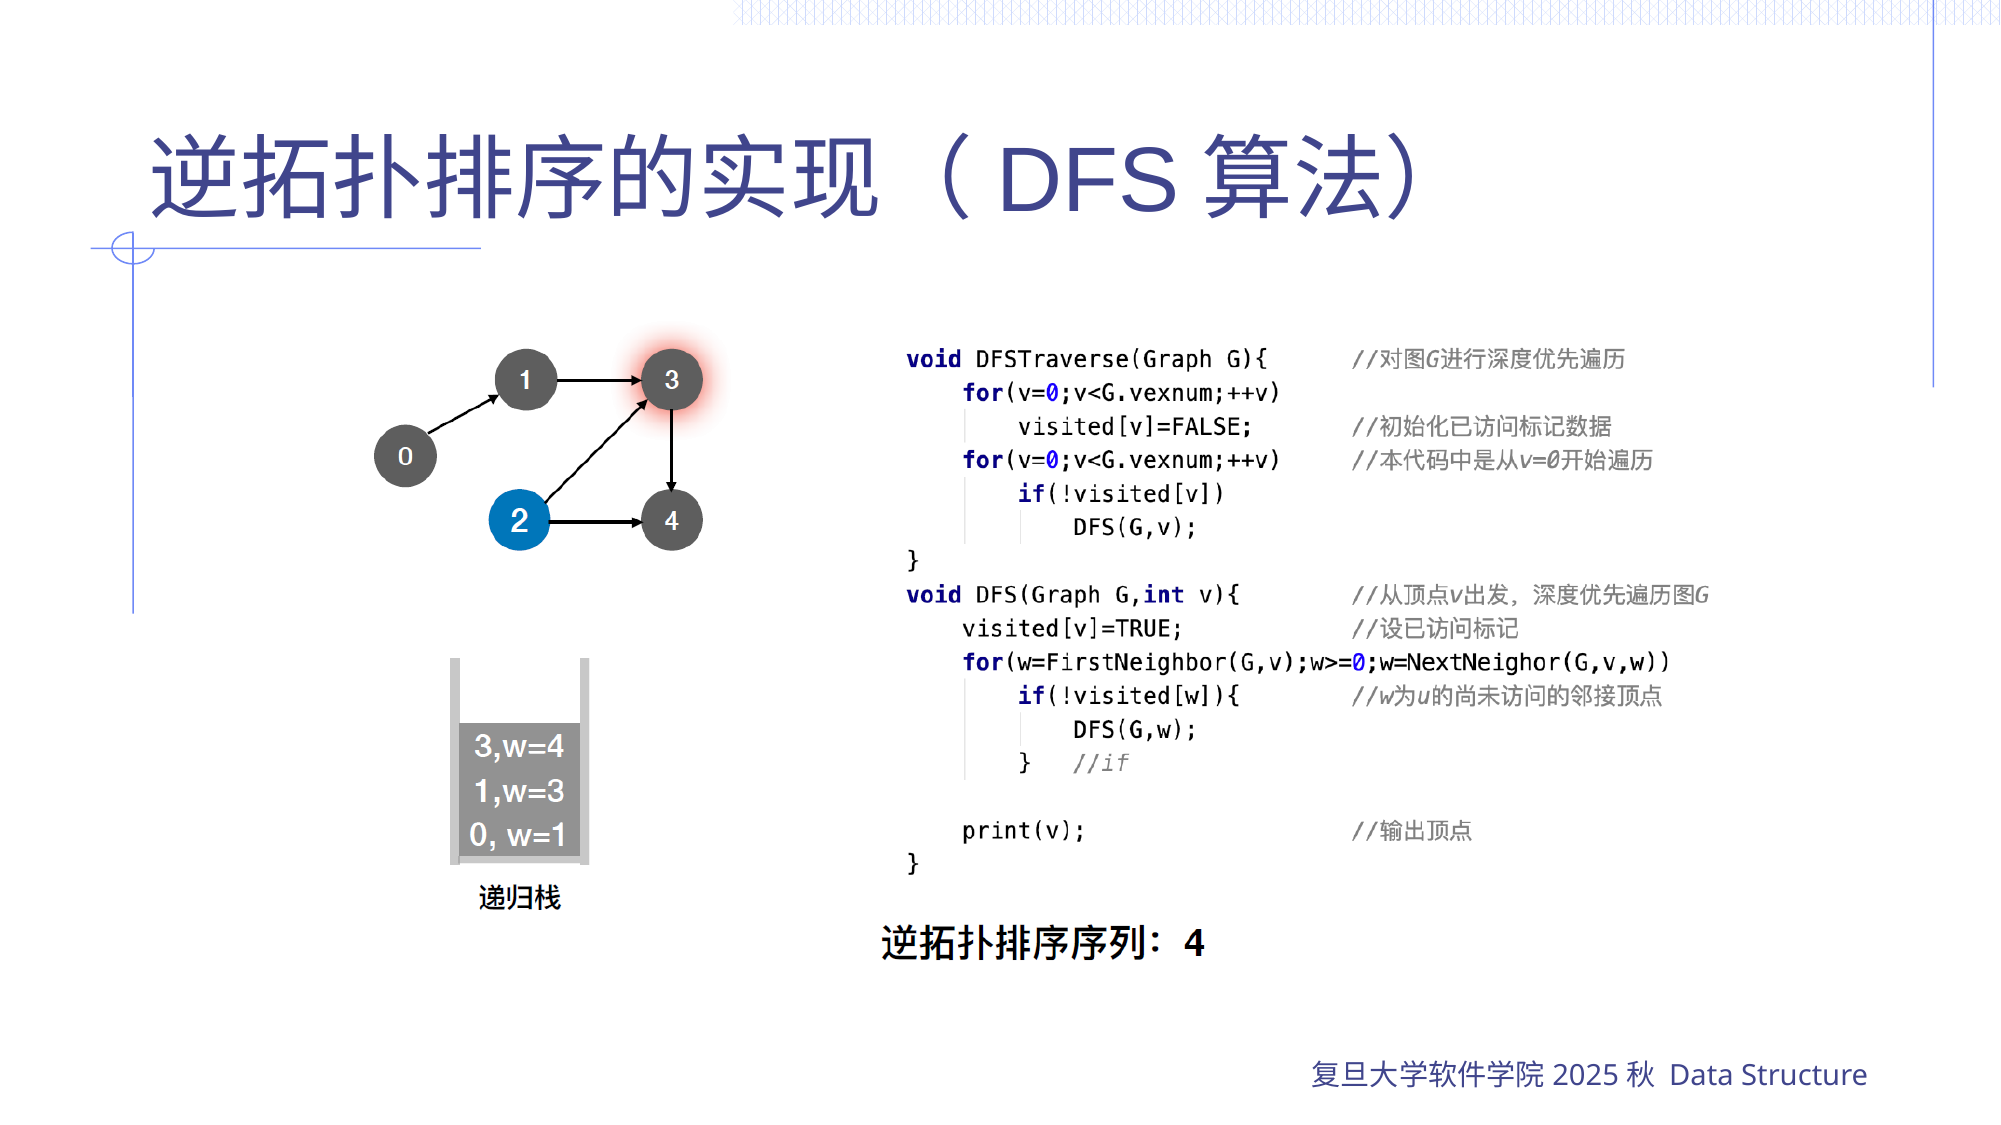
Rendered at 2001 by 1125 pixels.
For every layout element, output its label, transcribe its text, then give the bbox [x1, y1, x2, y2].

title 逆拓扑排序的实现（DFS算法） [133, 50, 1834, 238]
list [317, 312, 1750, 988]
